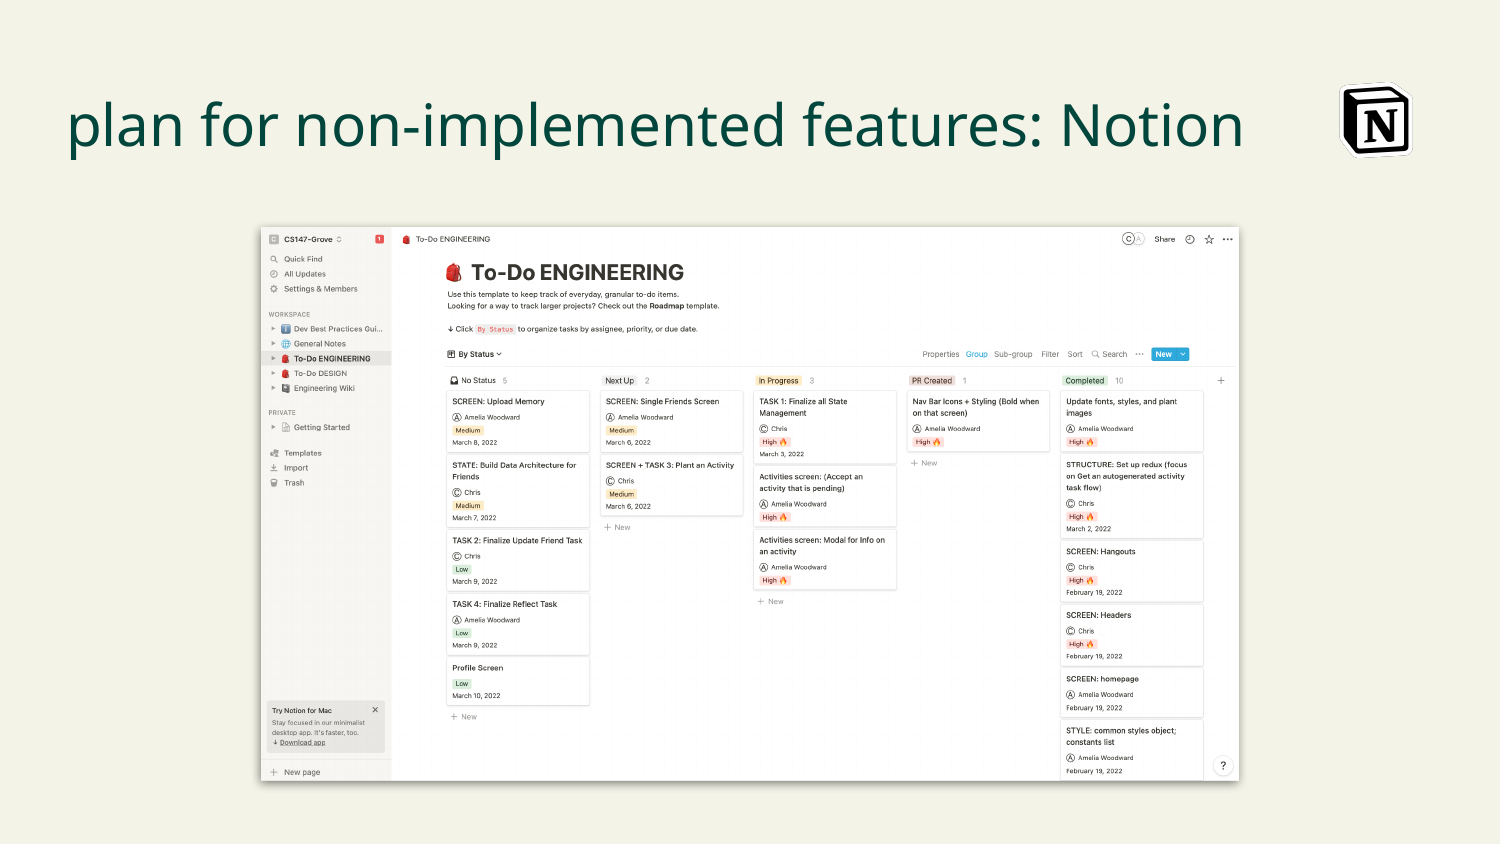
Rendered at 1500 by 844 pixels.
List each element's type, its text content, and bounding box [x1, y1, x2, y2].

picture [1337, 82, 1414, 158]
picture [260, 227, 1240, 781]
title plan for non-implemented features: Notion [51, 72, 1449, 167]
